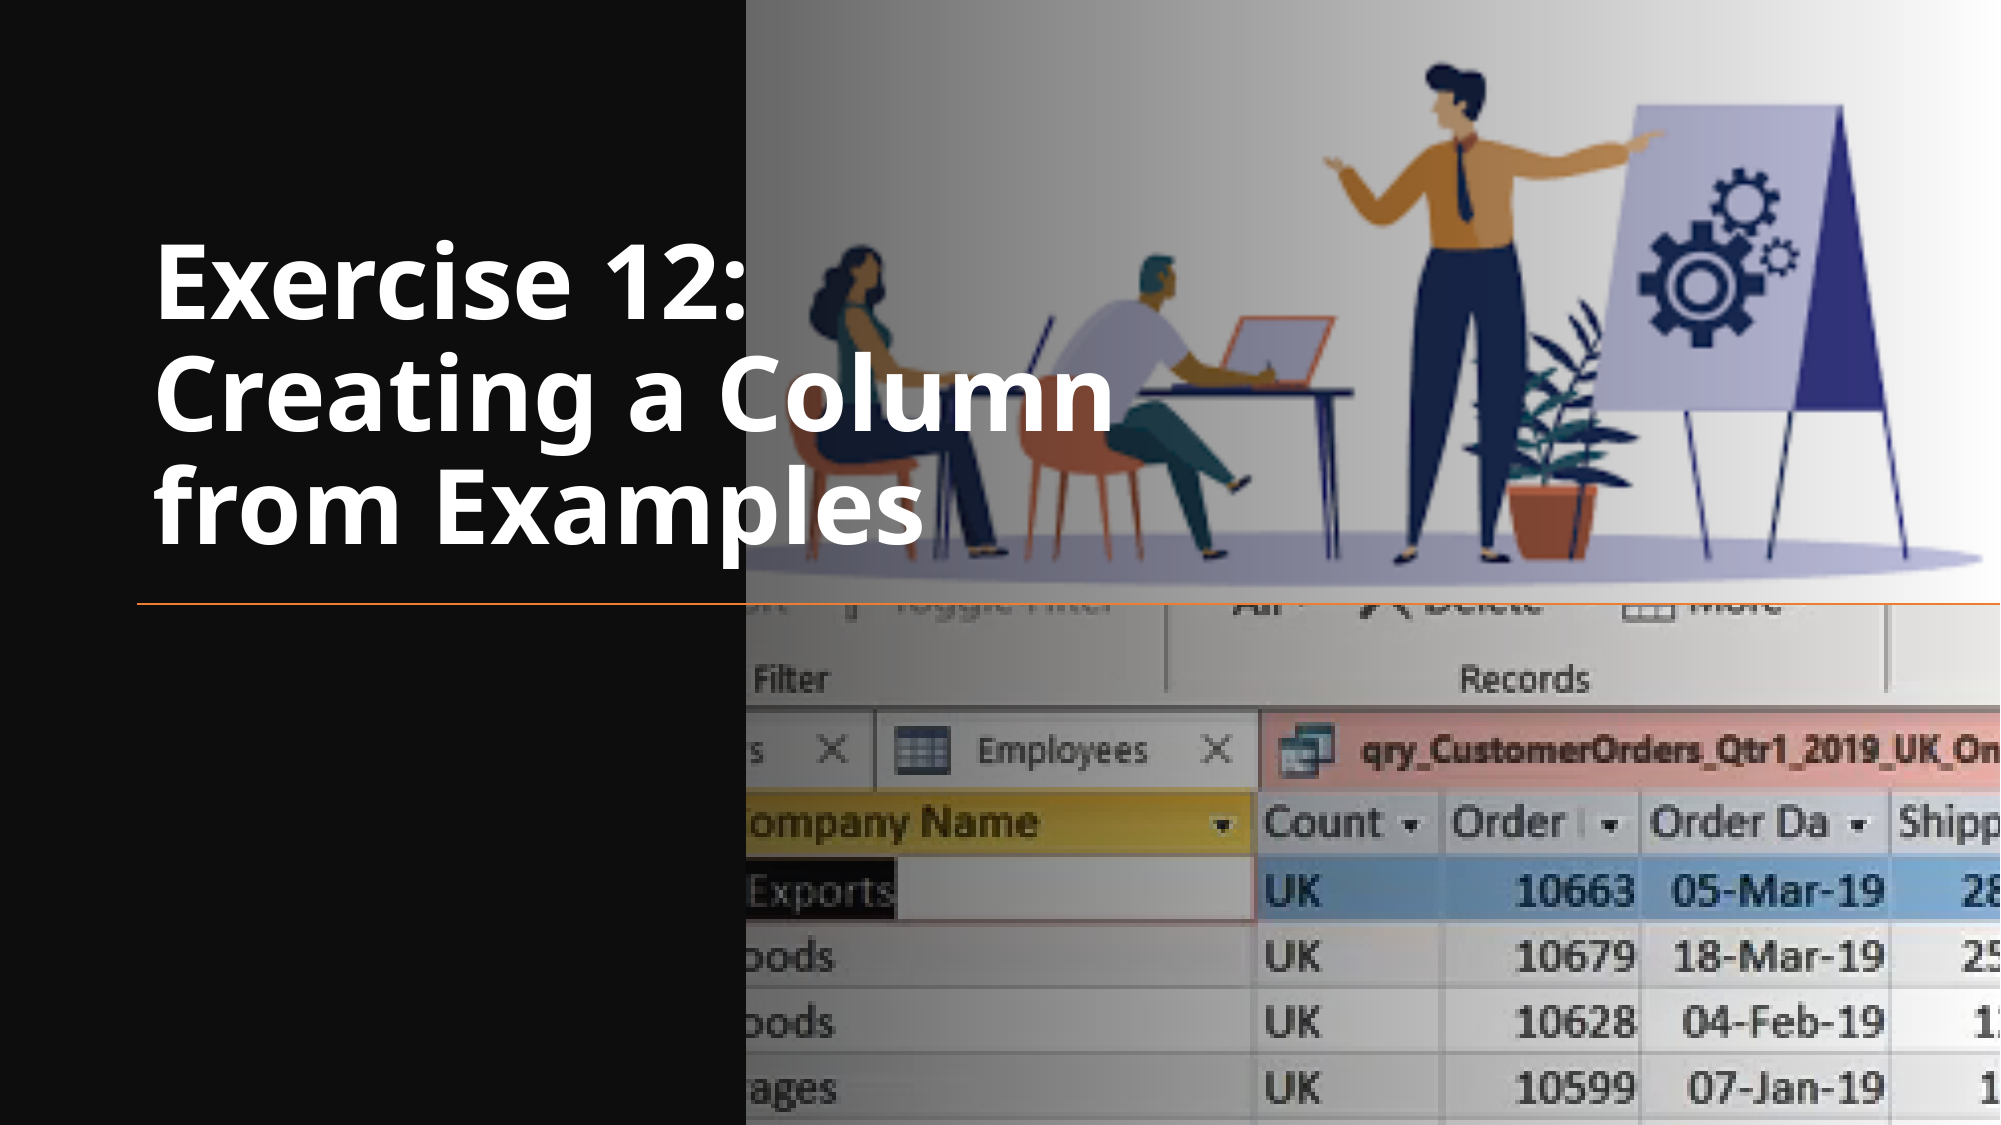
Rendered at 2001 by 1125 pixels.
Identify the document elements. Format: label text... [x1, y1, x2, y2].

picture [745, 0, 2000, 603]
picture [745, 604, 2000, 1125]
text_box [0, 0, 745, 1125]
title Exercise 12: Creating a Column from Examples [137, 182, 745, 575]
